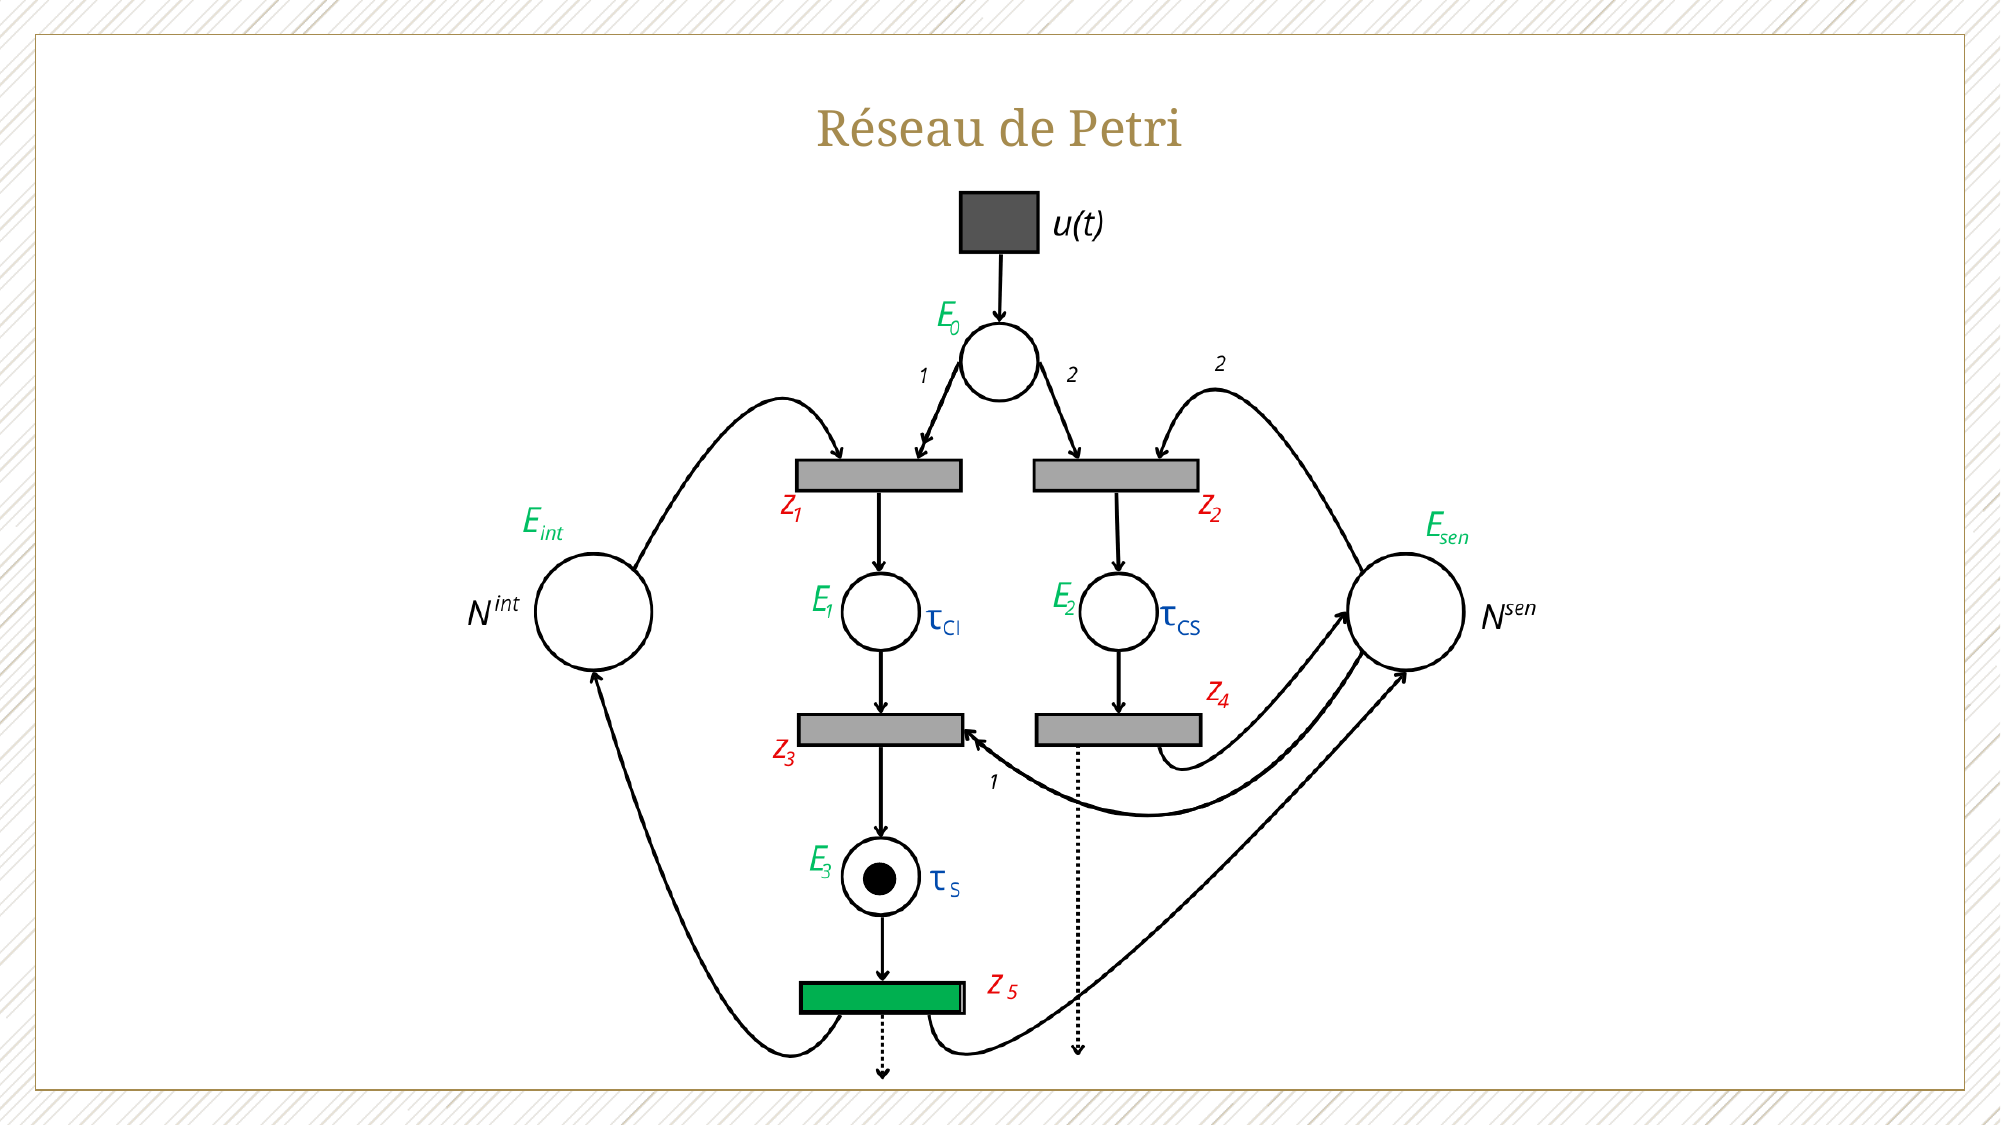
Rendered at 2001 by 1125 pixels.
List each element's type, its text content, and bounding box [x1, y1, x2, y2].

picture [0, 0, 2001, 1125]
title Réseau de Petri [137, 34, 1863, 226]
